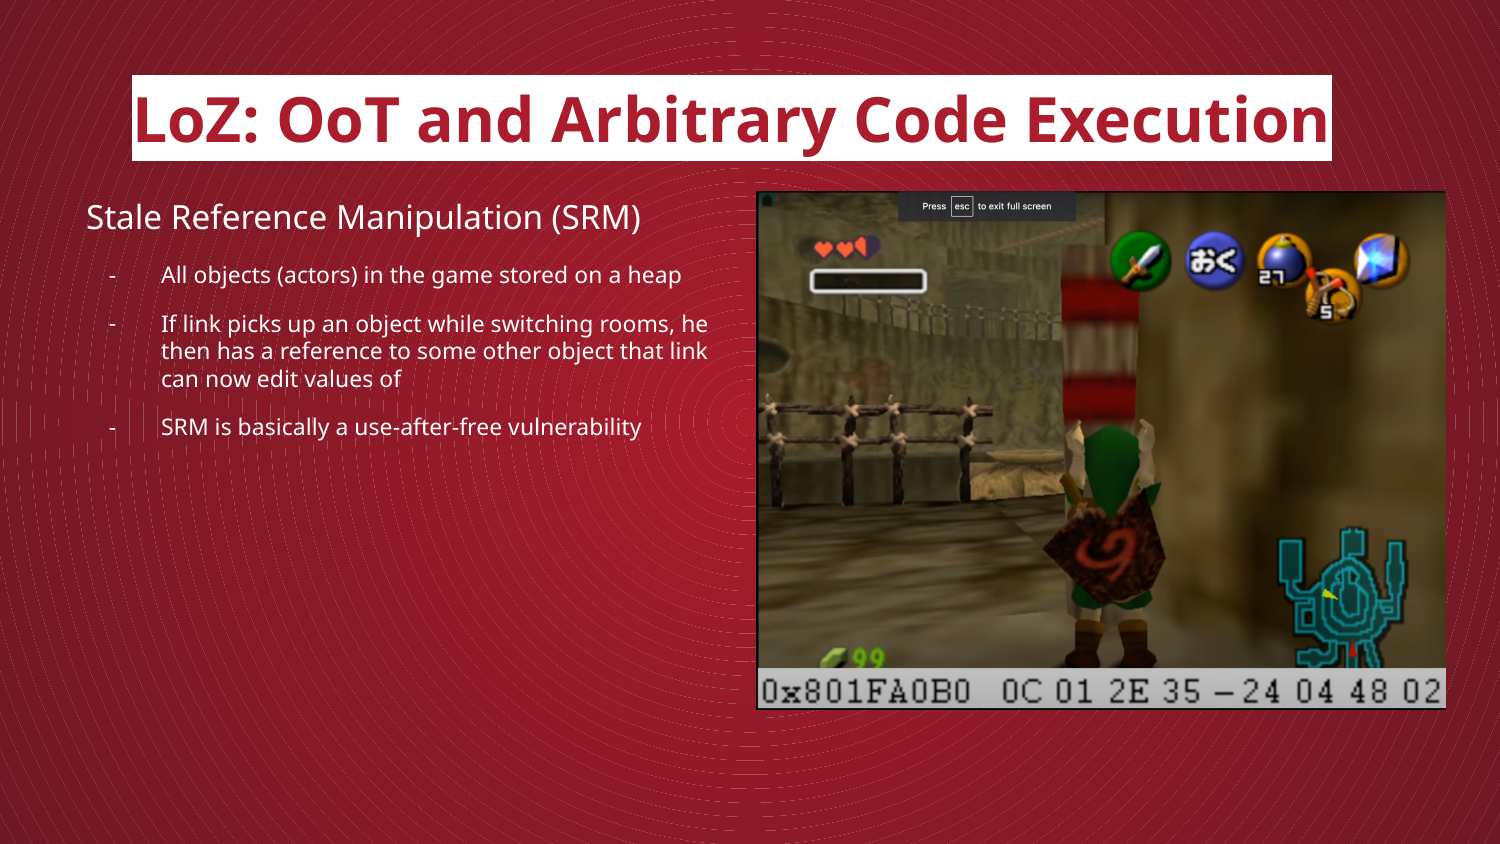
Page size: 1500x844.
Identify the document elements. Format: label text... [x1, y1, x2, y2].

picture [756, 190, 1446, 710]
list Stale Reference Manipulation (SRM) All objects (actors) in the game stored on a heap If link picks up an object while switching rooms, he then has a reference to some other object that link can now edit values of SRM is basically a use-after-free vulnerability [70, 181, 740, 720]
title LoZ: OoT and Arbitrary Code Execution [117, 64, 1383, 159]
